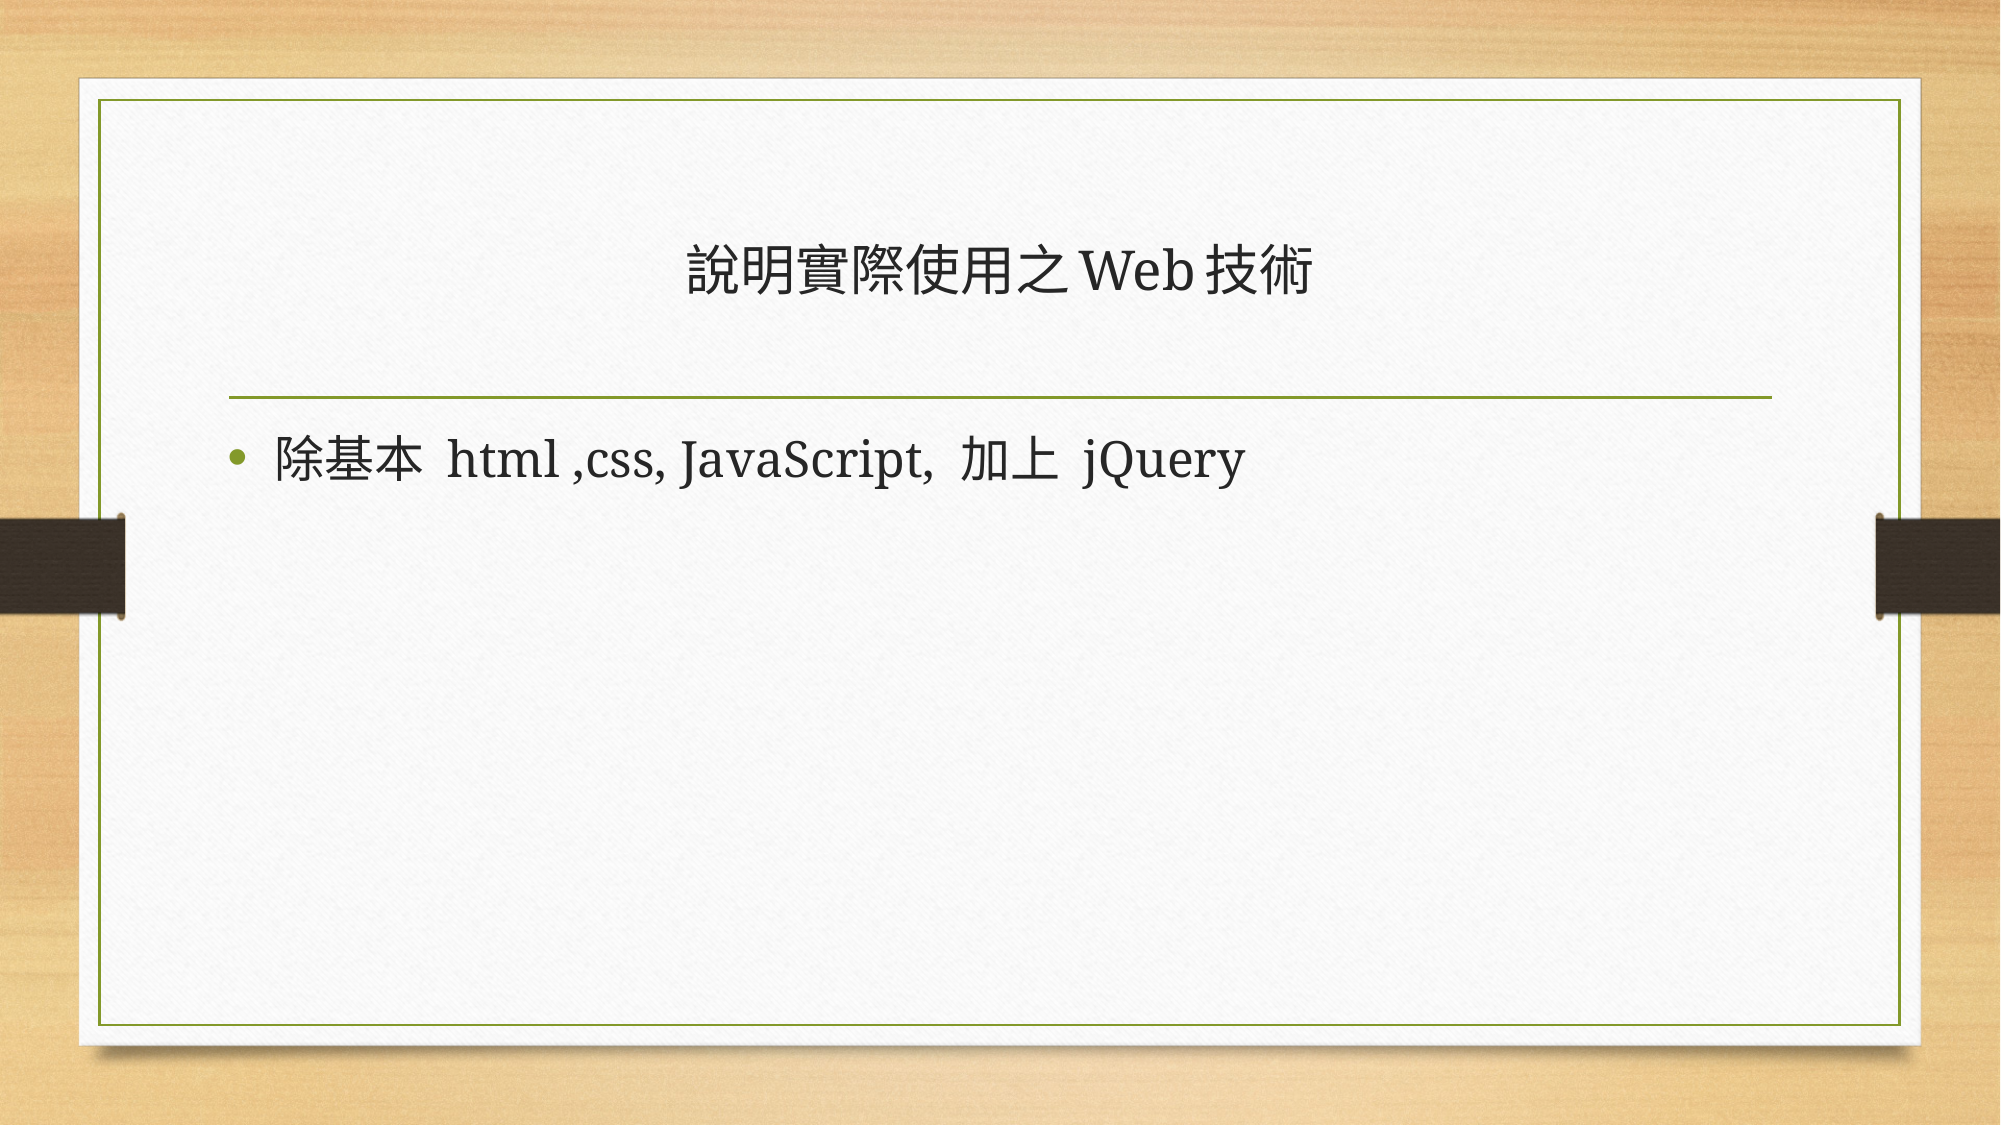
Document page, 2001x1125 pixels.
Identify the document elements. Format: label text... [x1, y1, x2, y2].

list 除基本 html ,css, JavaScript, 加上 jQuery [212, 419, 1788, 964]
picture [0, 0, 2001, 1125]
title 說明實際使用之Web技術 [212, 161, 1788, 375]
